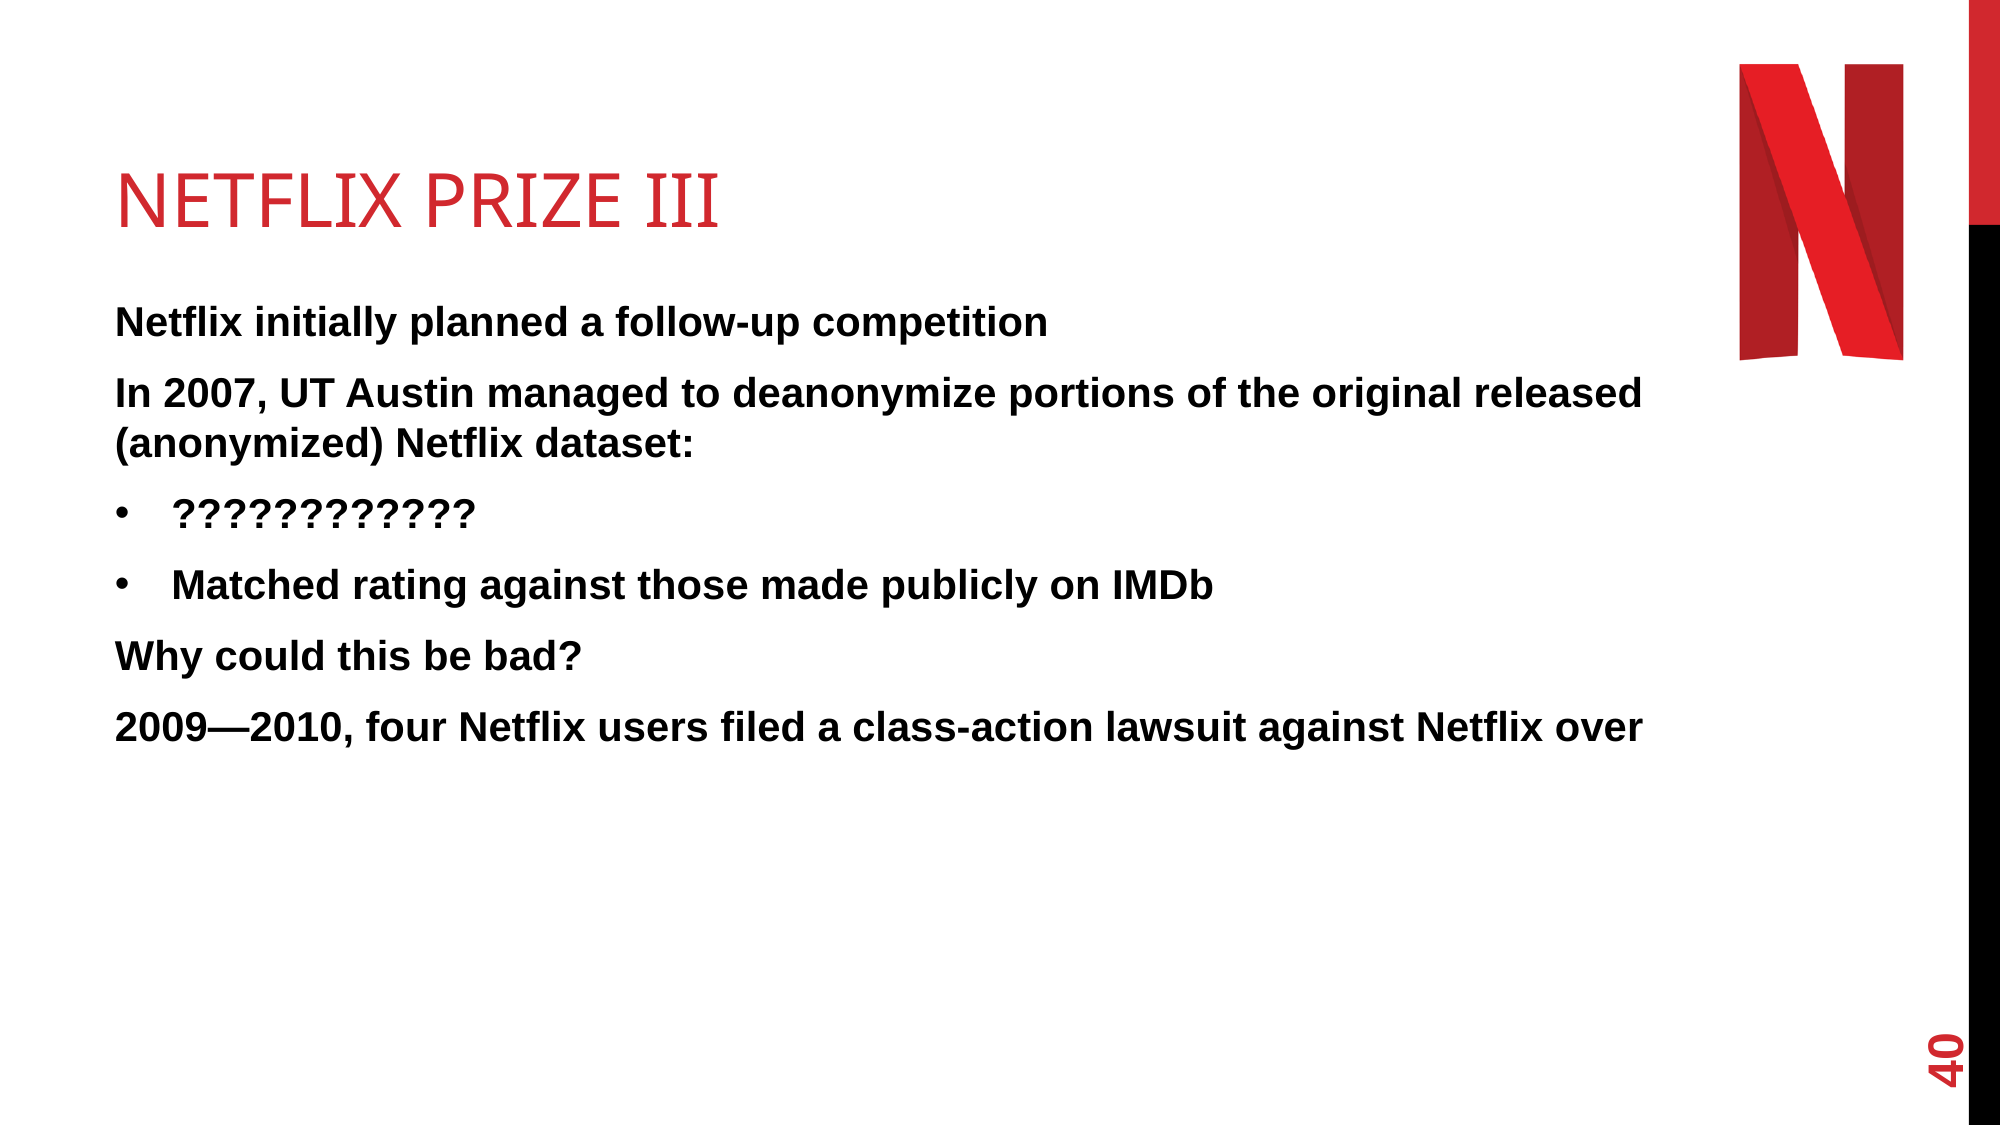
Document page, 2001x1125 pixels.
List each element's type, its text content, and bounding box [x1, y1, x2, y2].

title NETFLIX PRIZE III [99, 25, 1367, 250]
list Netflix initially planned a follow-up competition In 2007, UT Austin managed to deanonymize portions of the original released (anonymized) Netflix dataset: ???????????? Matched rating against those made publicly on IMDb Why could this be bad? 2009—2010, four Netflix users filed a class-action lawsuit against Netflix over [99, 287, 1767, 1005]
picture [1713, 51, 1944, 377]
slide_number ‹#› [1903, 887, 1984, 1104]
